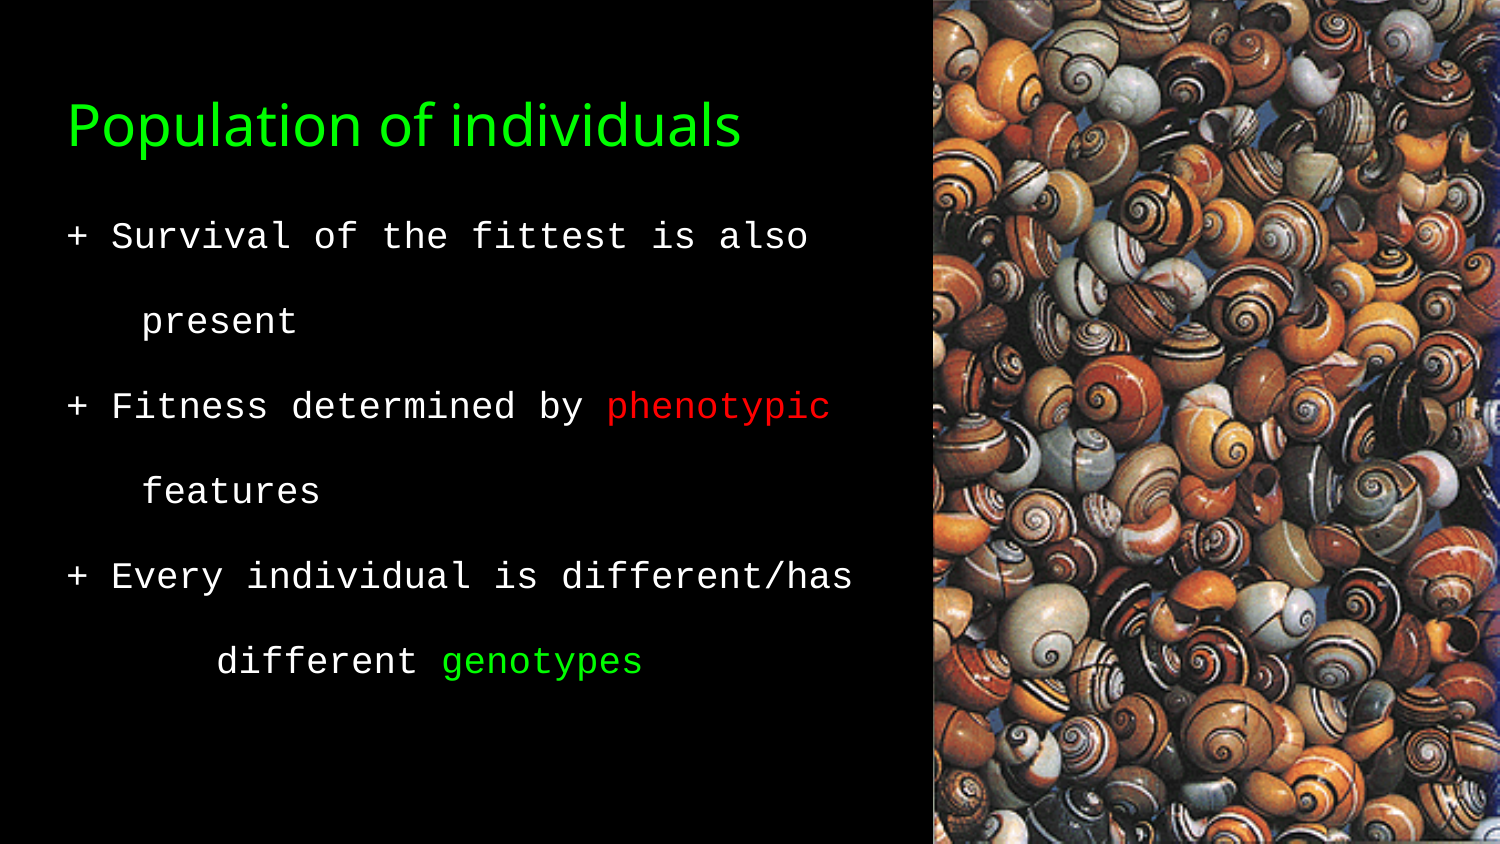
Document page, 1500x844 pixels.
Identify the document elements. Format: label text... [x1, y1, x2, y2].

title Population of individuals [51, 72, 927, 167]
list + Survival of the fittest is also present + Fitness determined by phenotypic features + Every individual is different/has different genotypes [51, 189, 927, 750]
picture [932, 0, 1500, 844]
